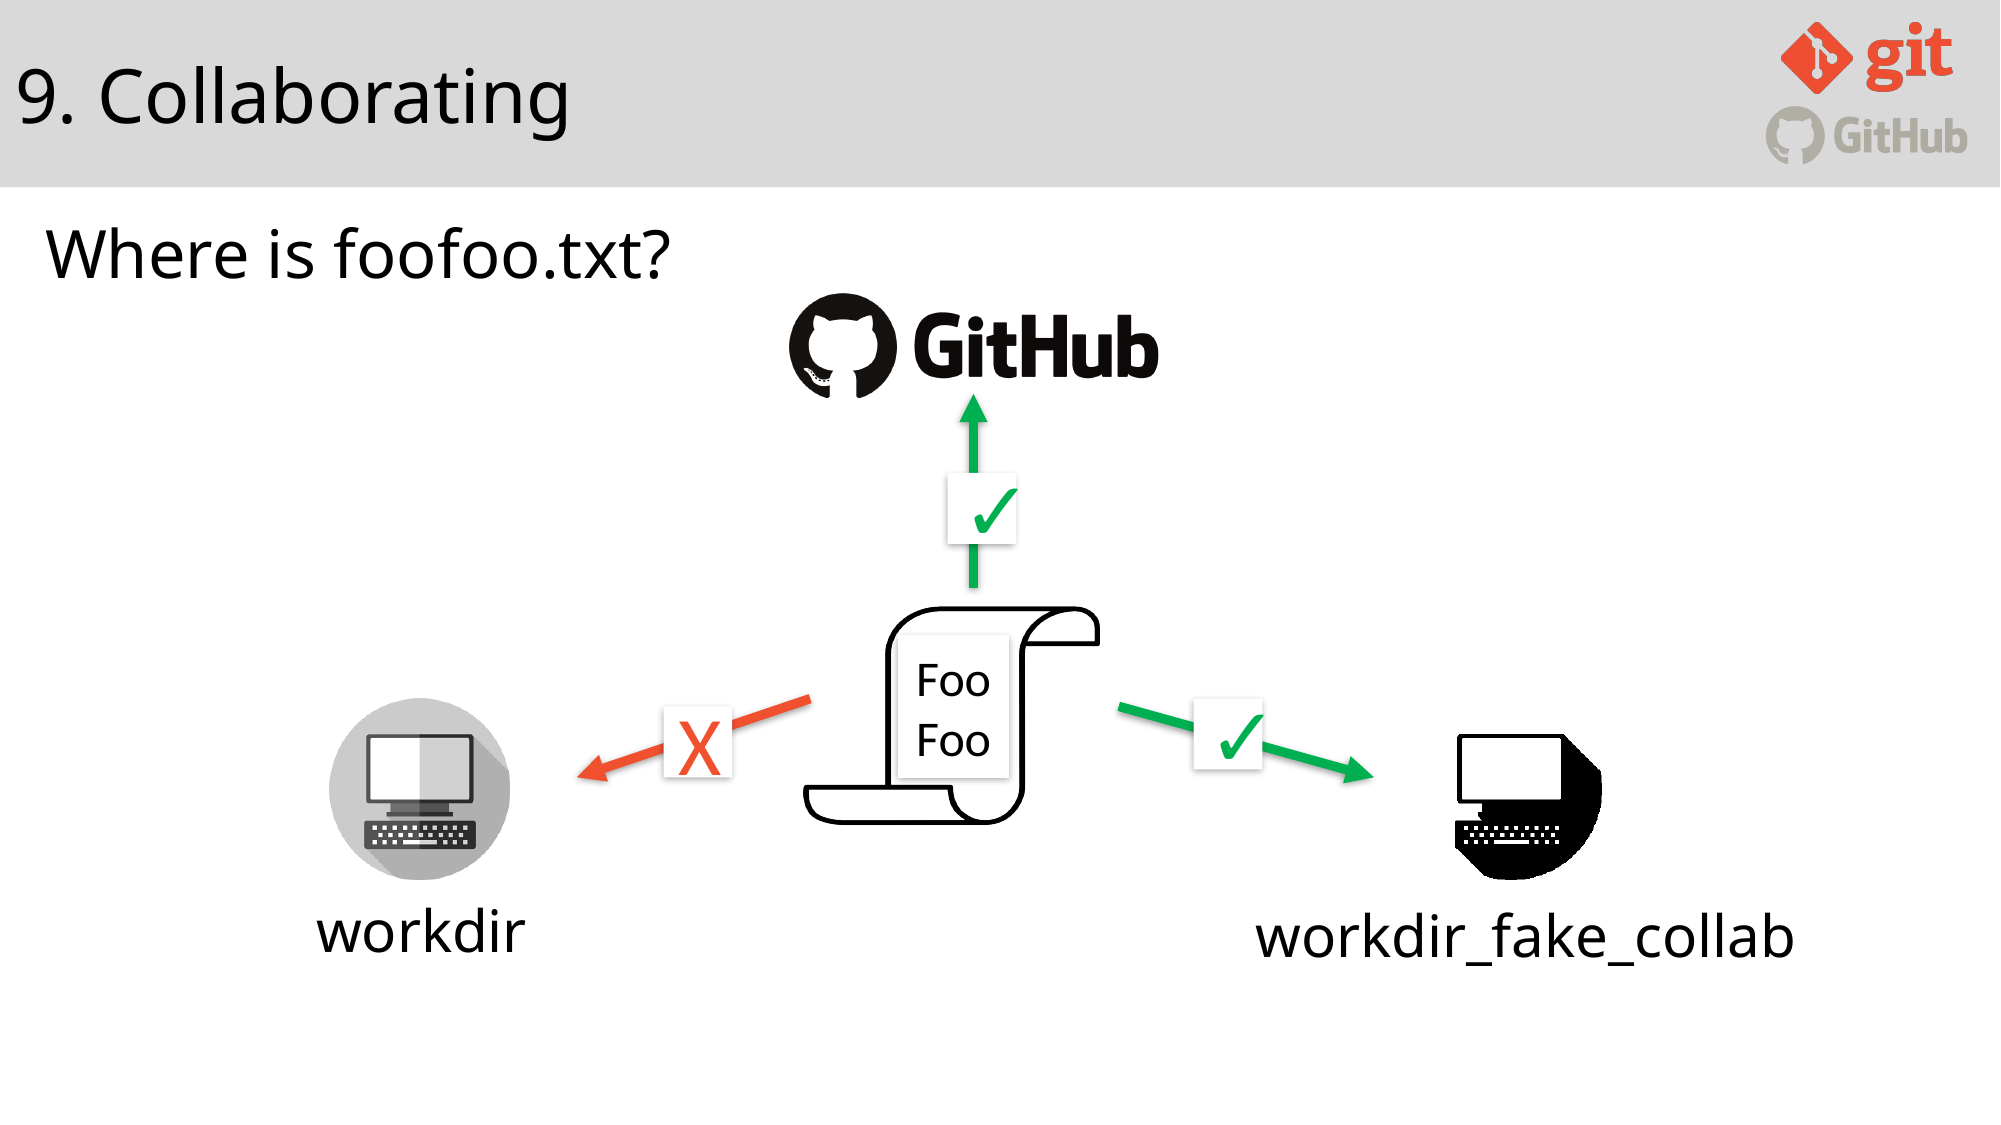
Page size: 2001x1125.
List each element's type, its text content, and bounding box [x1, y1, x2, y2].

picture [1733, 21, 2000, 185]
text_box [803, 596, 1100, 844]
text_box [1118, 698, 1804, 979]
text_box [307, 698, 811, 973]
list Where is foofoo.txt? [30, 204, 1969, 1005]
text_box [729, 254, 1218, 589]
title 9. Collaborating [0, 0, 2000, 188]
